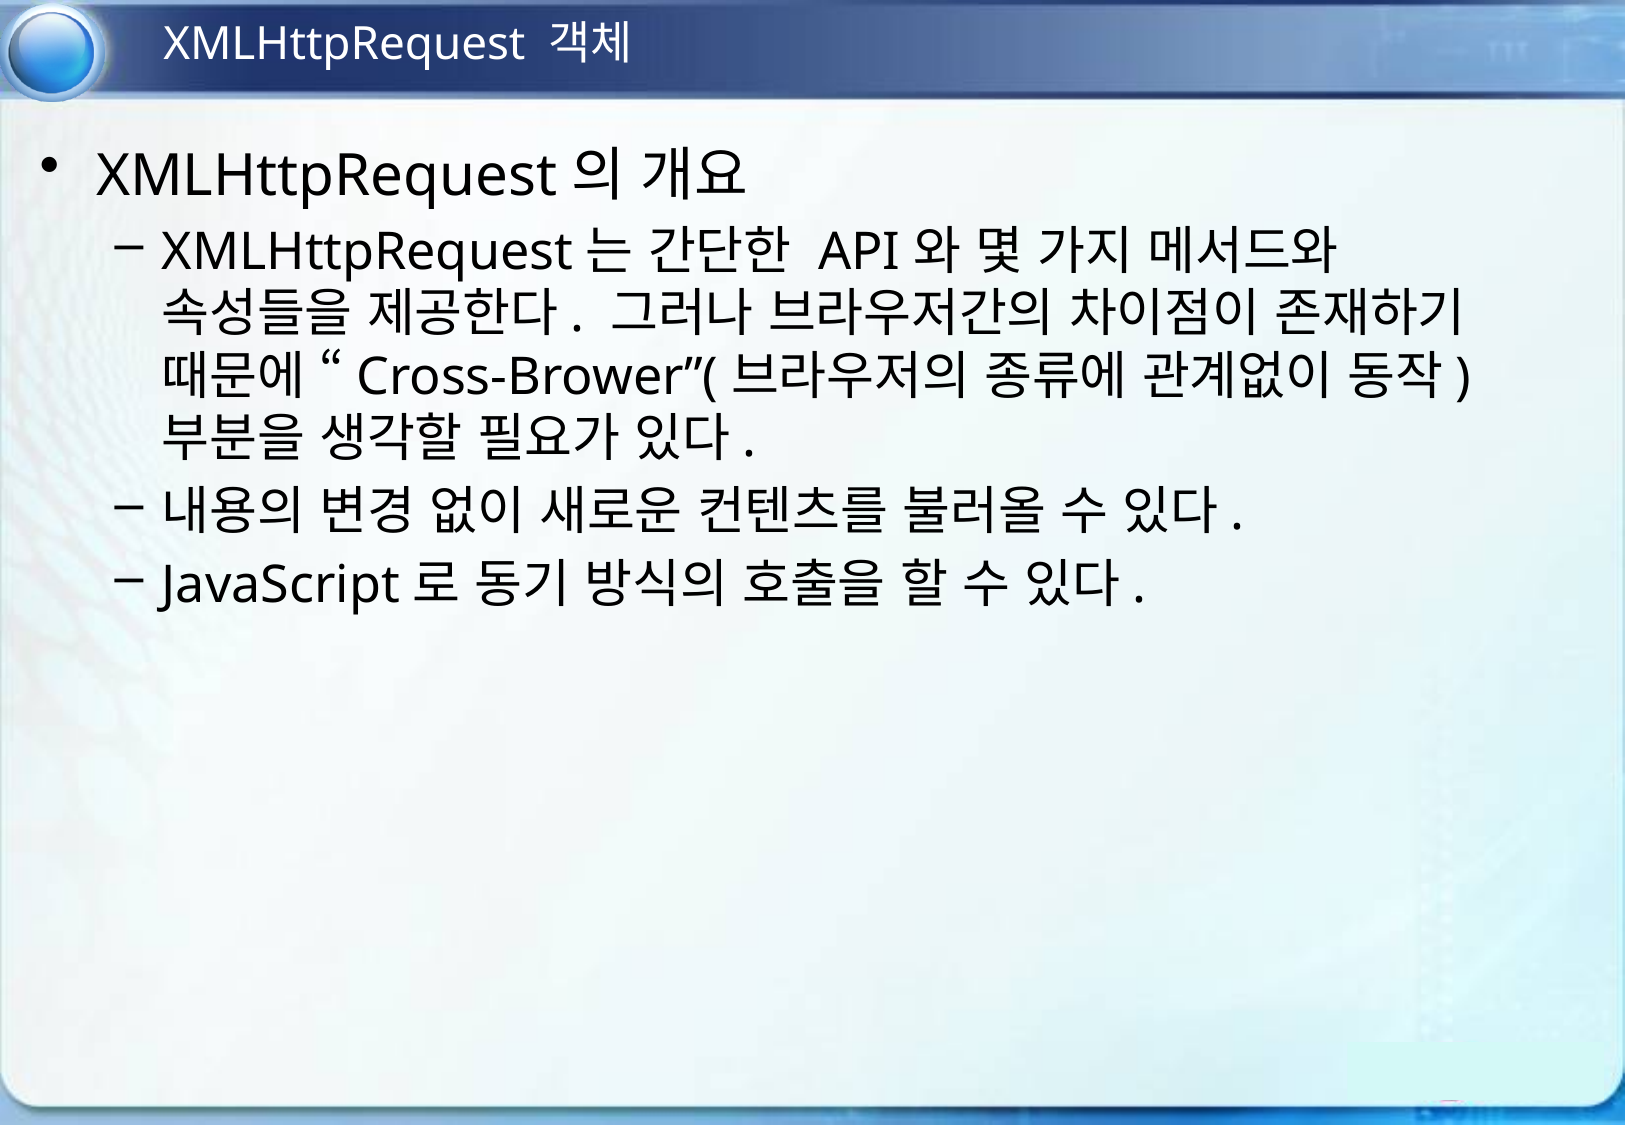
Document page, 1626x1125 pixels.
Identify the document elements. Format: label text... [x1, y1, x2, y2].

text_box XMLHttpRequest의 개요 XMLHttpRequest는 간단한 API와 몇 가지 메서드와 속성들을 제공한다. 그러나 브라우저간의 차이점이 존재하기 때문에 “Cross-Brower”(브라우저의 종류에 관계없이 동작) 부분을 생각할 필요가 있다. 내용의 변경 없이 새로운 컨텐츠를 불러올 수 있다. JavaScript로 동기 방식의 호출을 할 수 있다. [24, 129, 1539, 1032]
picture [0, 0, 1625, 1125]
text_box XMLHttpRequest 객체 [149, 7, 648, 76]
